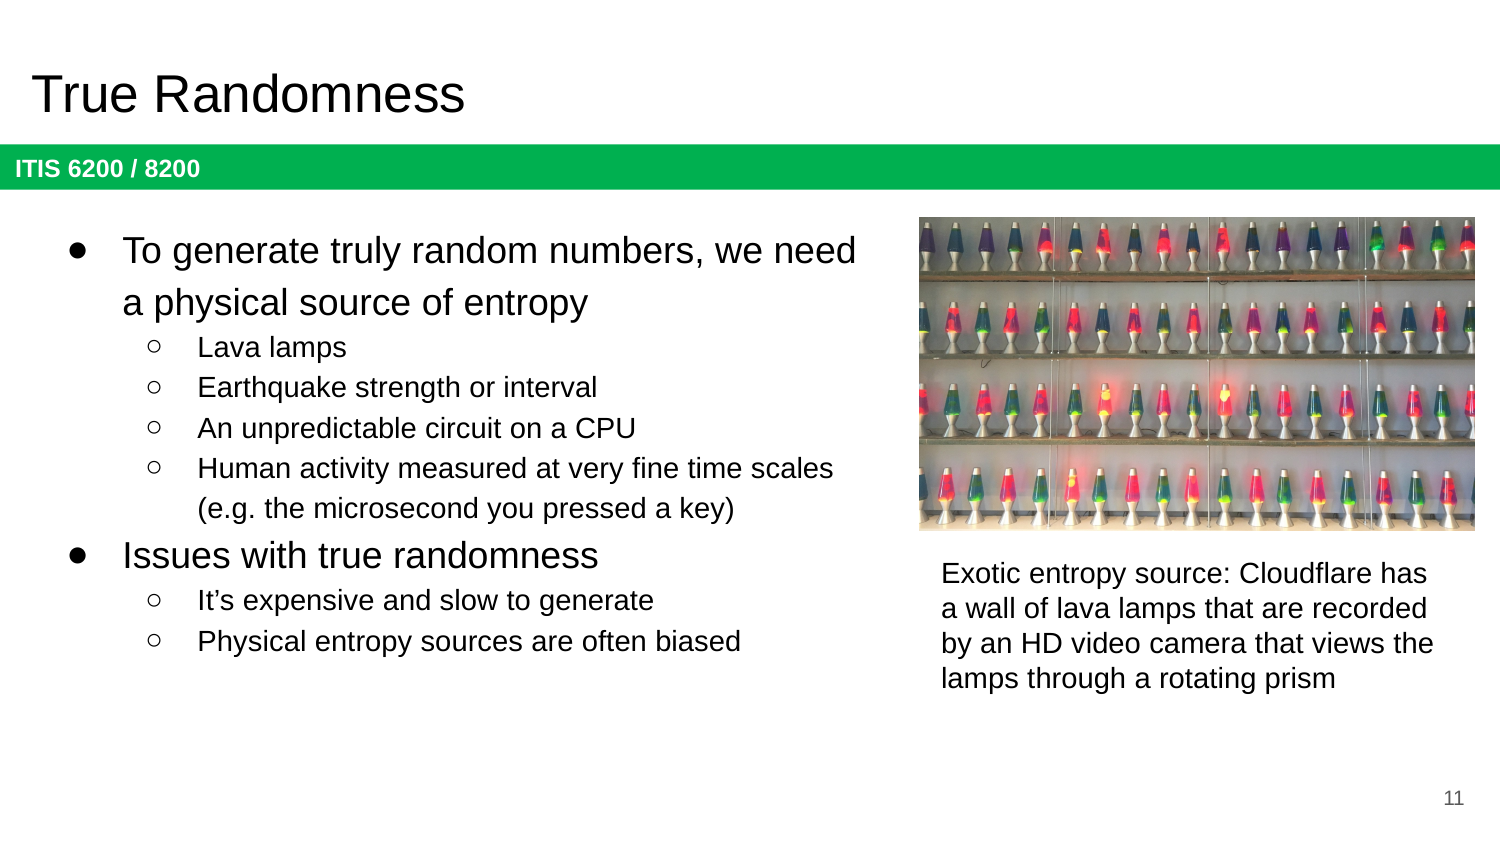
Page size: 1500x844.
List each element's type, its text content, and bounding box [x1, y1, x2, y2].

slide_number 11 [1389, 764, 1480, 830]
list To generate truly random numbers, we need a physical source of entropy Lava lamps Earthquake strength or interval An unpredictable circuit on a CPU Human activity measured at very fine time scales (e.g. the microsecond you pressed a key) Issues with true randomness It’s expensive and slow to generate Physical entropy sources are often biased [32, 204, 877, 823]
title True Randomness [16, 44, 1415, 139]
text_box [919, 217, 1476, 712]
